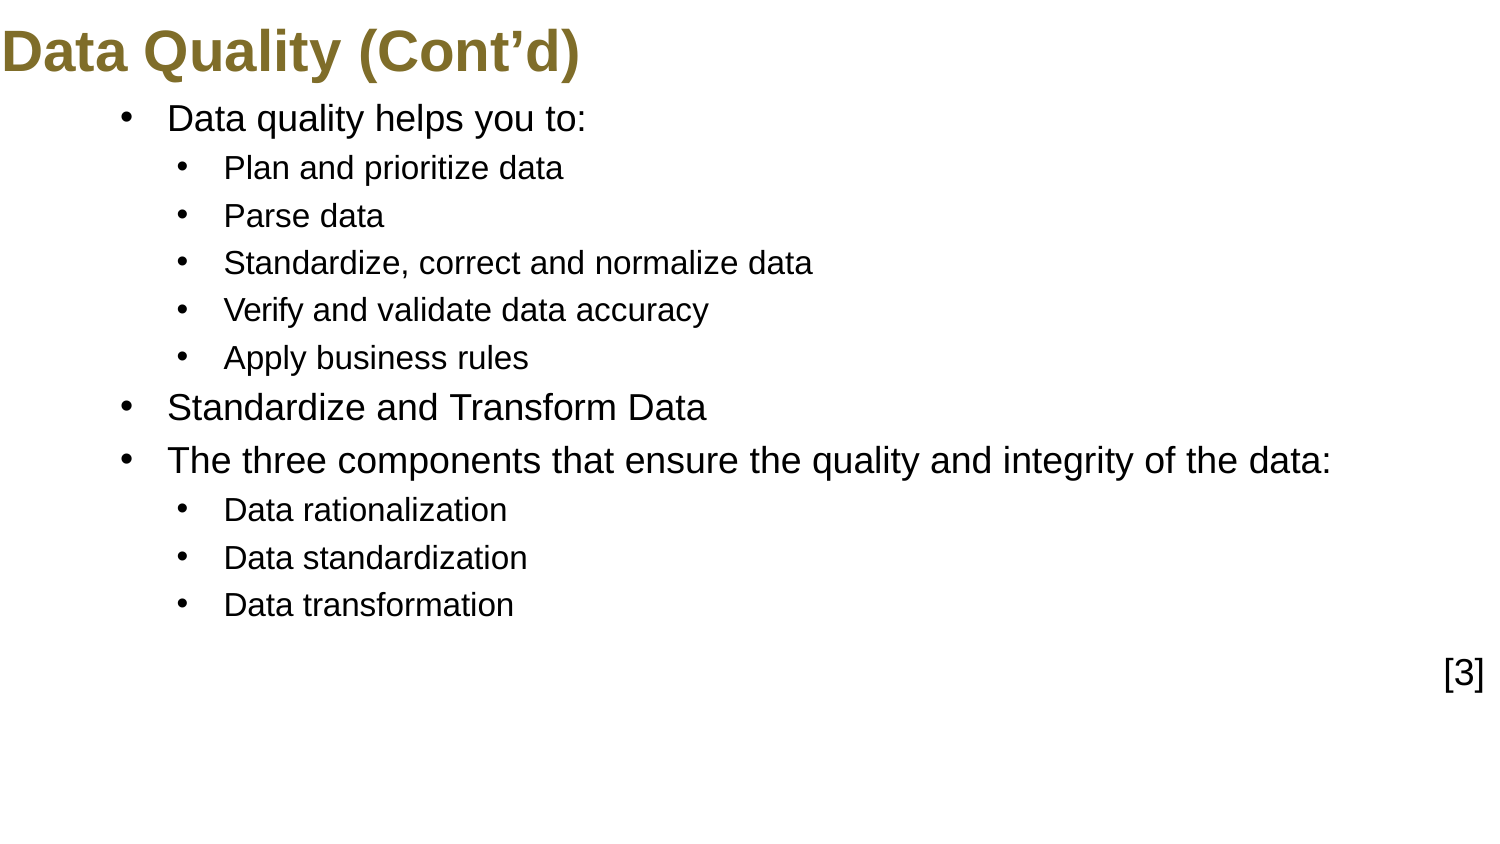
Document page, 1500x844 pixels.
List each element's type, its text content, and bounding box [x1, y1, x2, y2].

title Data Quality (Cont’d) [0, 19, 942, 162]
text_box Data quality helps you to: Plan and prioritize data Parse data Standardize, correct and normalize data Verify and validate data accuracy Apply business rules Standardize and Transform Data The three components that ensure the quality and integrity of the data: Data rationalization Data standardization Data transformation [118, 84, 1345, 624]
slide_number [3] [1428, 640, 1500, 705]
